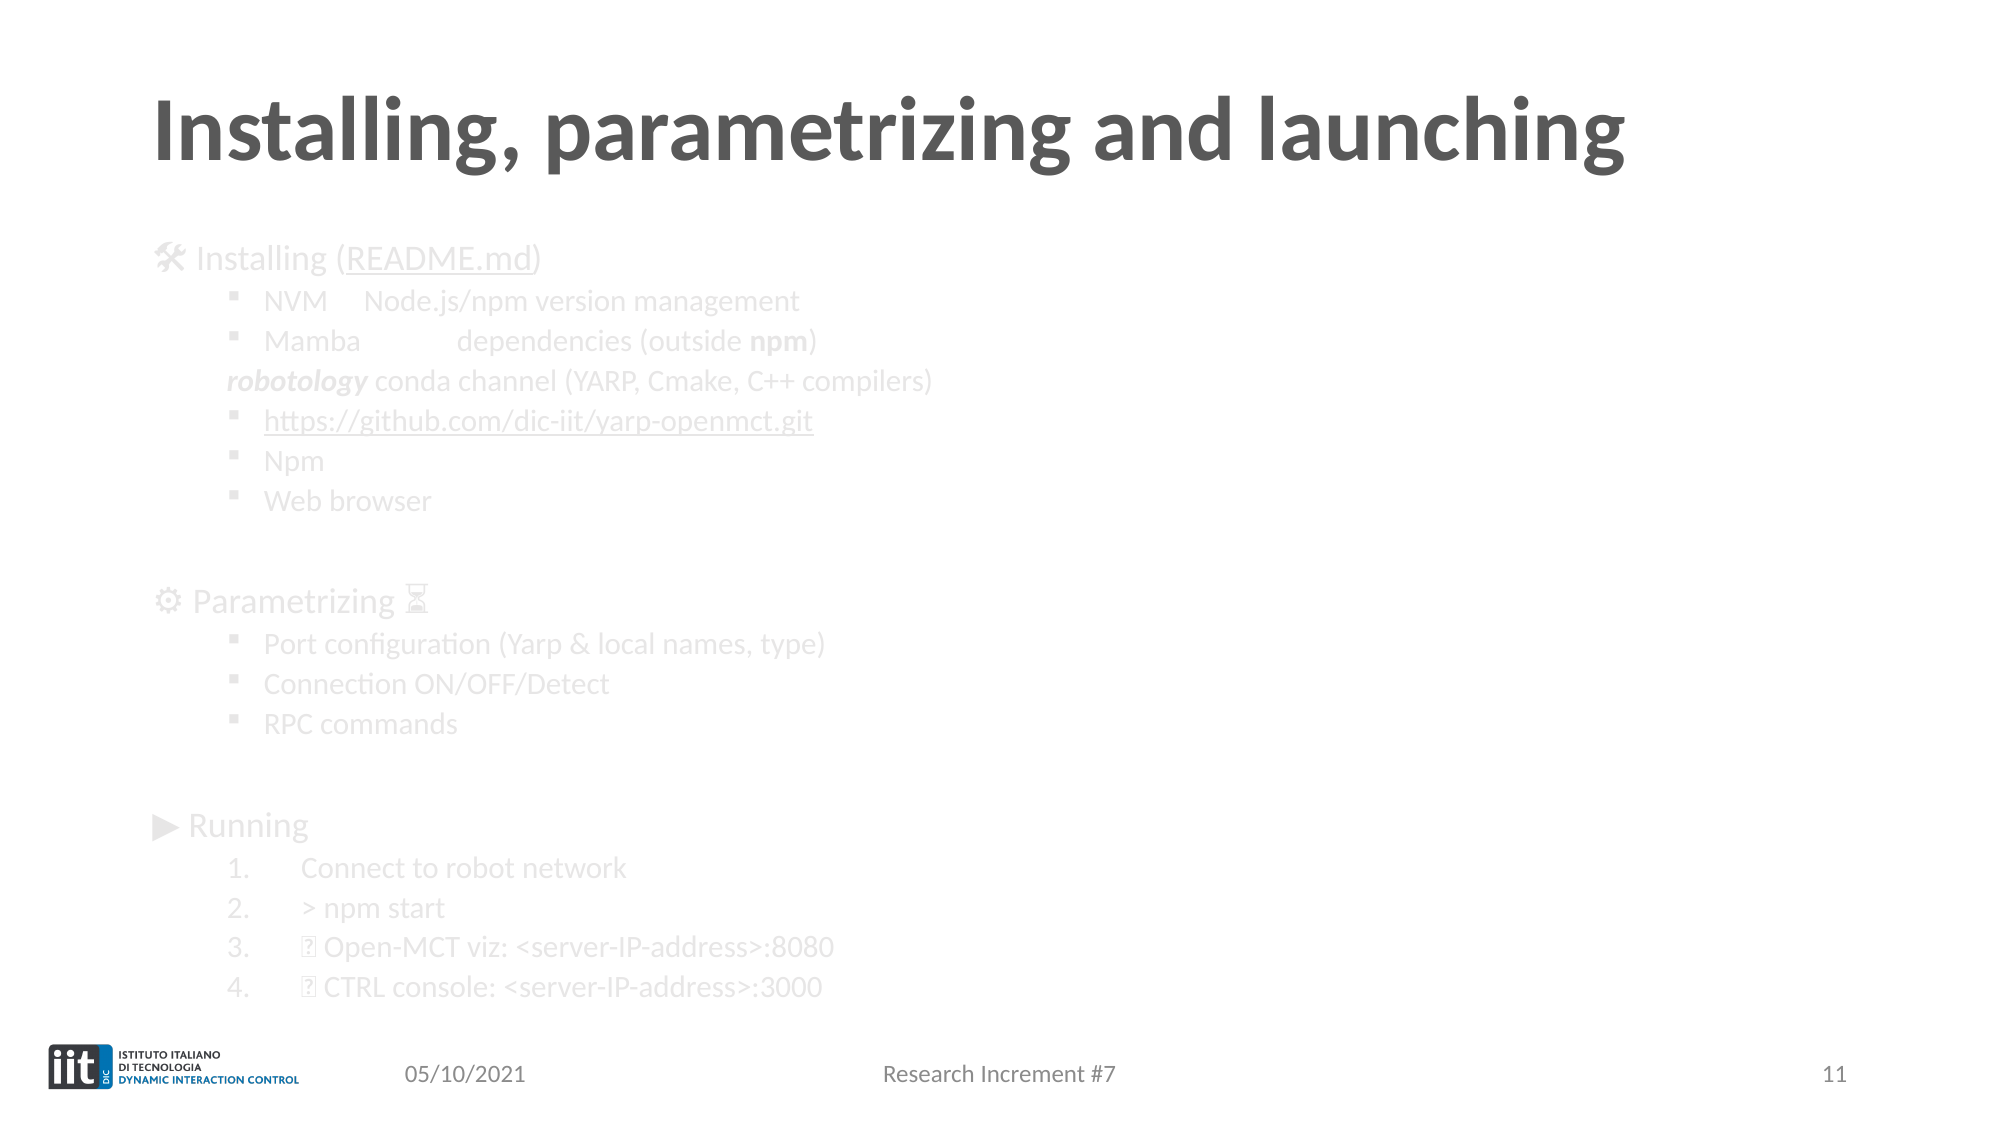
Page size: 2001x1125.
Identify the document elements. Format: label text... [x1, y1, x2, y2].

slide_number 11 [1412, 1042, 1863, 1103]
title Installing, parametrizing and launching [137, 59, 1863, 203]
picture [40, 1035, 315, 1110]
footer Research Increment #7 [662, 1042, 1338, 1103]
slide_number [389, 1042, 588, 1103]
